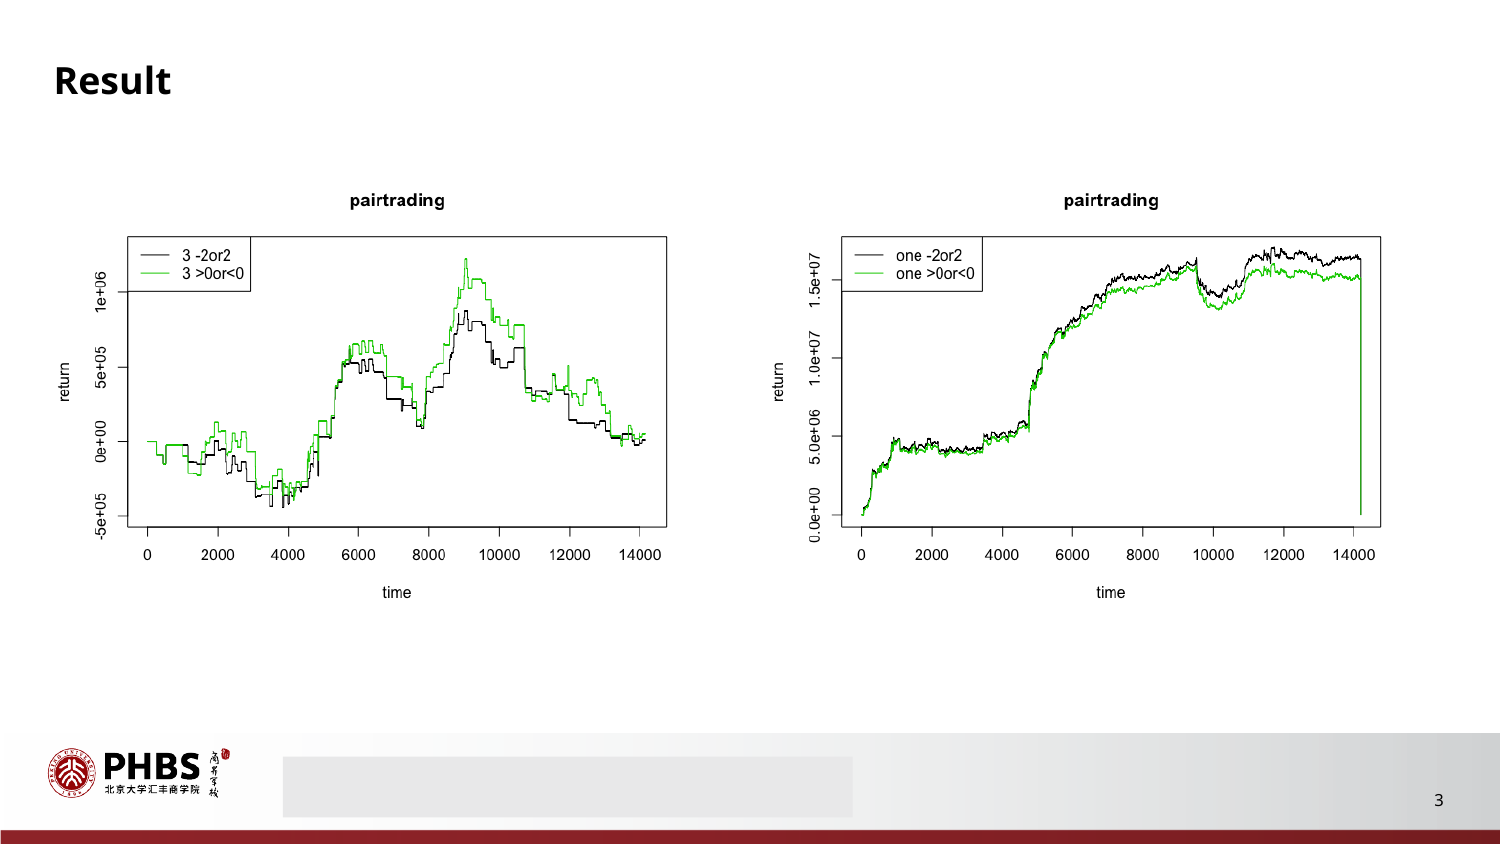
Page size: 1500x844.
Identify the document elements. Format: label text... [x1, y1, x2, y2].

picture [766, 161, 1419, 620]
text_box 3 [1408, 782, 1459, 817]
text_box Result [38, 42, 699, 109]
picture [52, 161, 705, 620]
picture [0, 733, 1500, 844]
text_box [282, 756, 853, 818]
